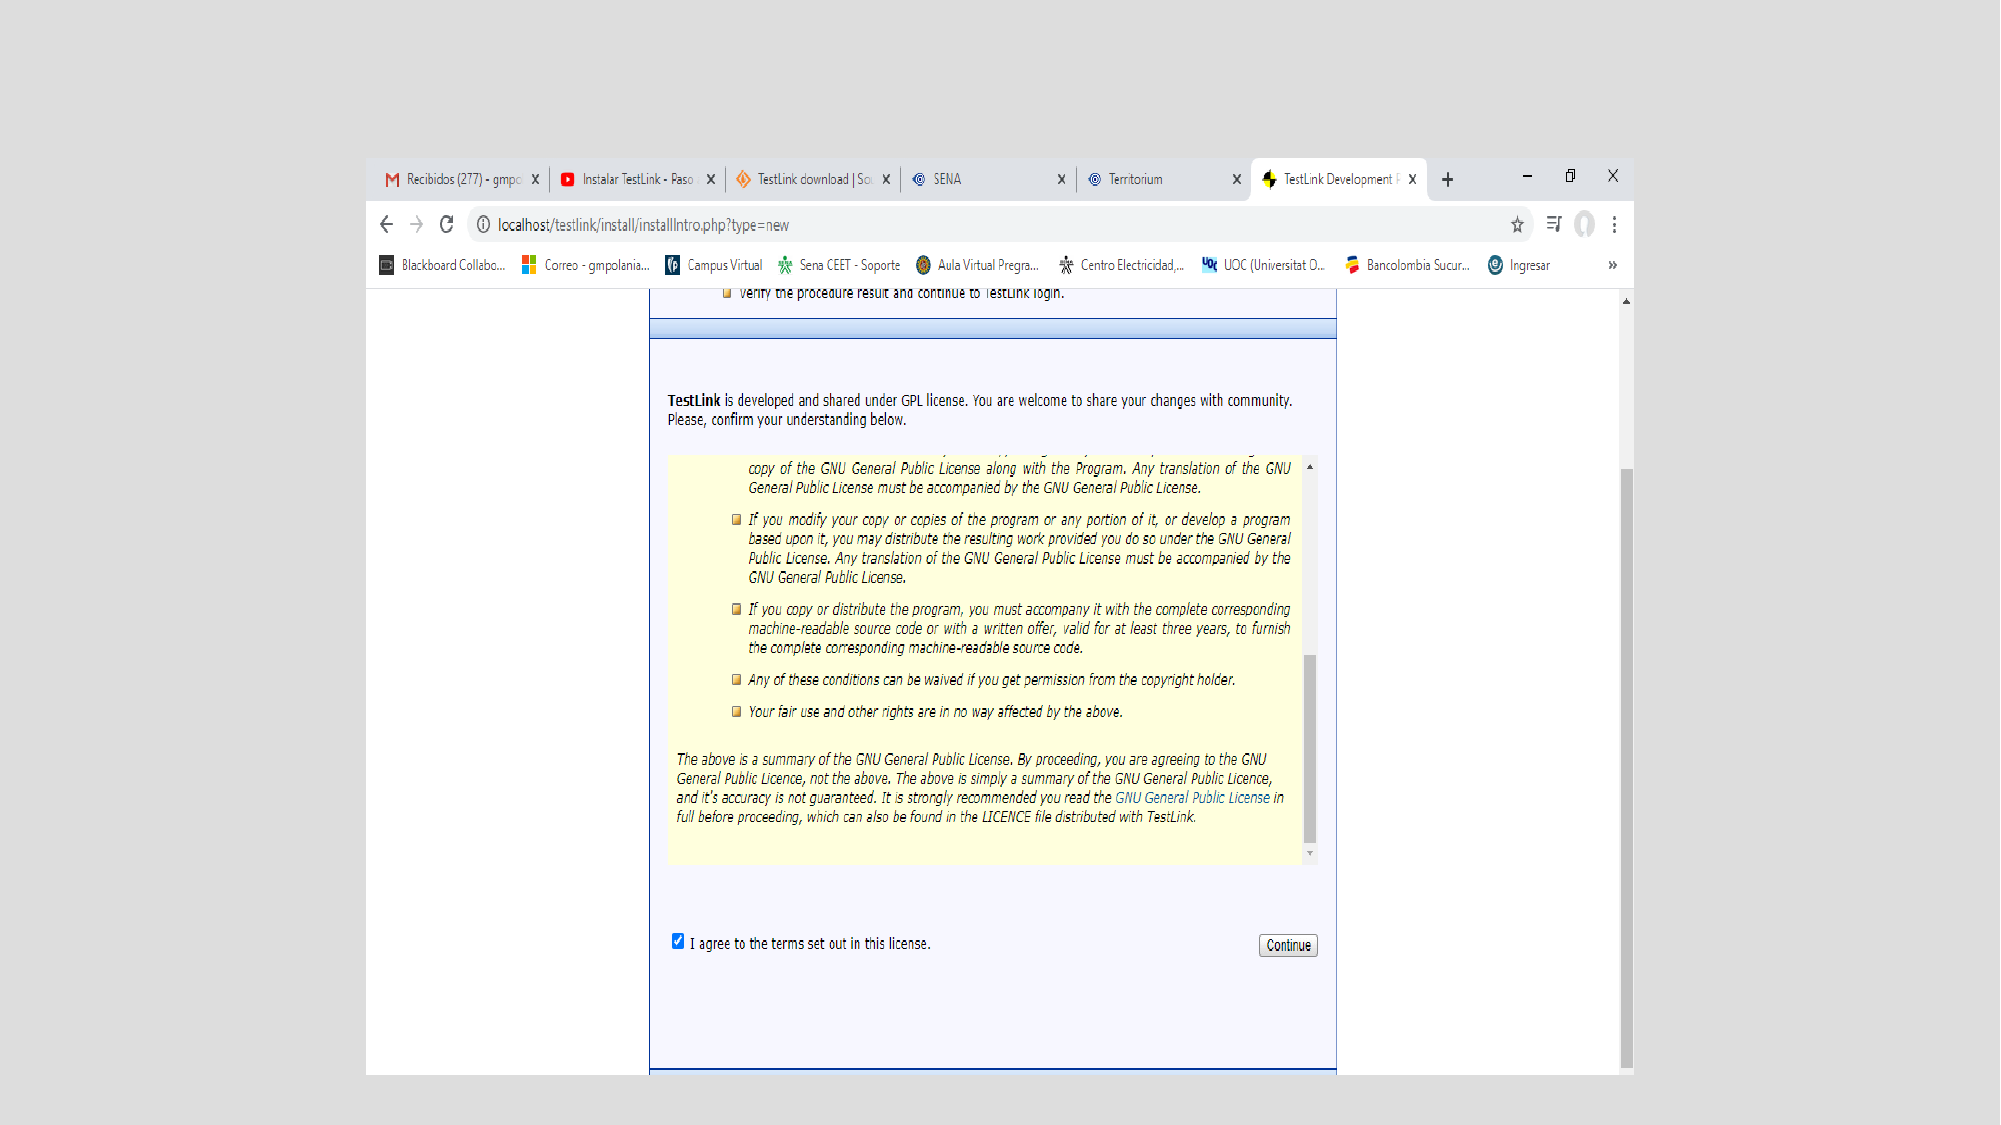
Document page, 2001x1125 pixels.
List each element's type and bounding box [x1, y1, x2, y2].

list [365, 158, 1634, 1075]
